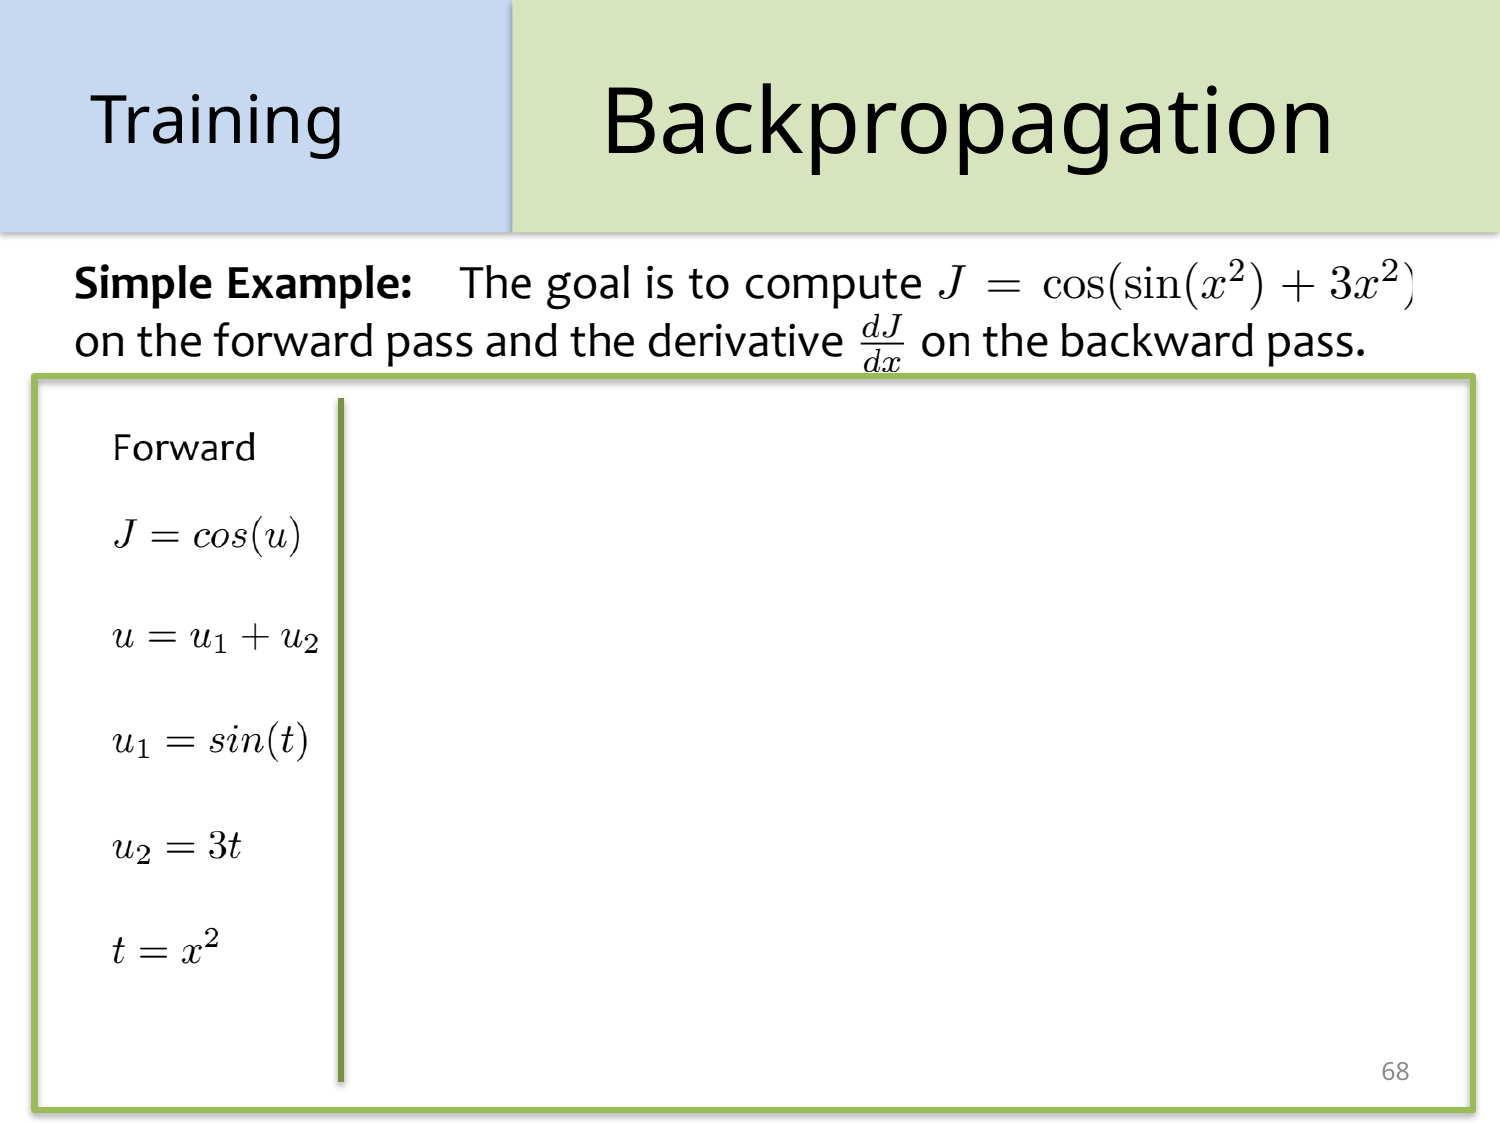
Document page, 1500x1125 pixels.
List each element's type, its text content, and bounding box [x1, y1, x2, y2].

title Backpropagation [513, 23, 1425, 211]
picture [74, 257, 1413, 372]
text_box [34, 375, 1474, 1111]
list Training [75, 23, 513, 211]
